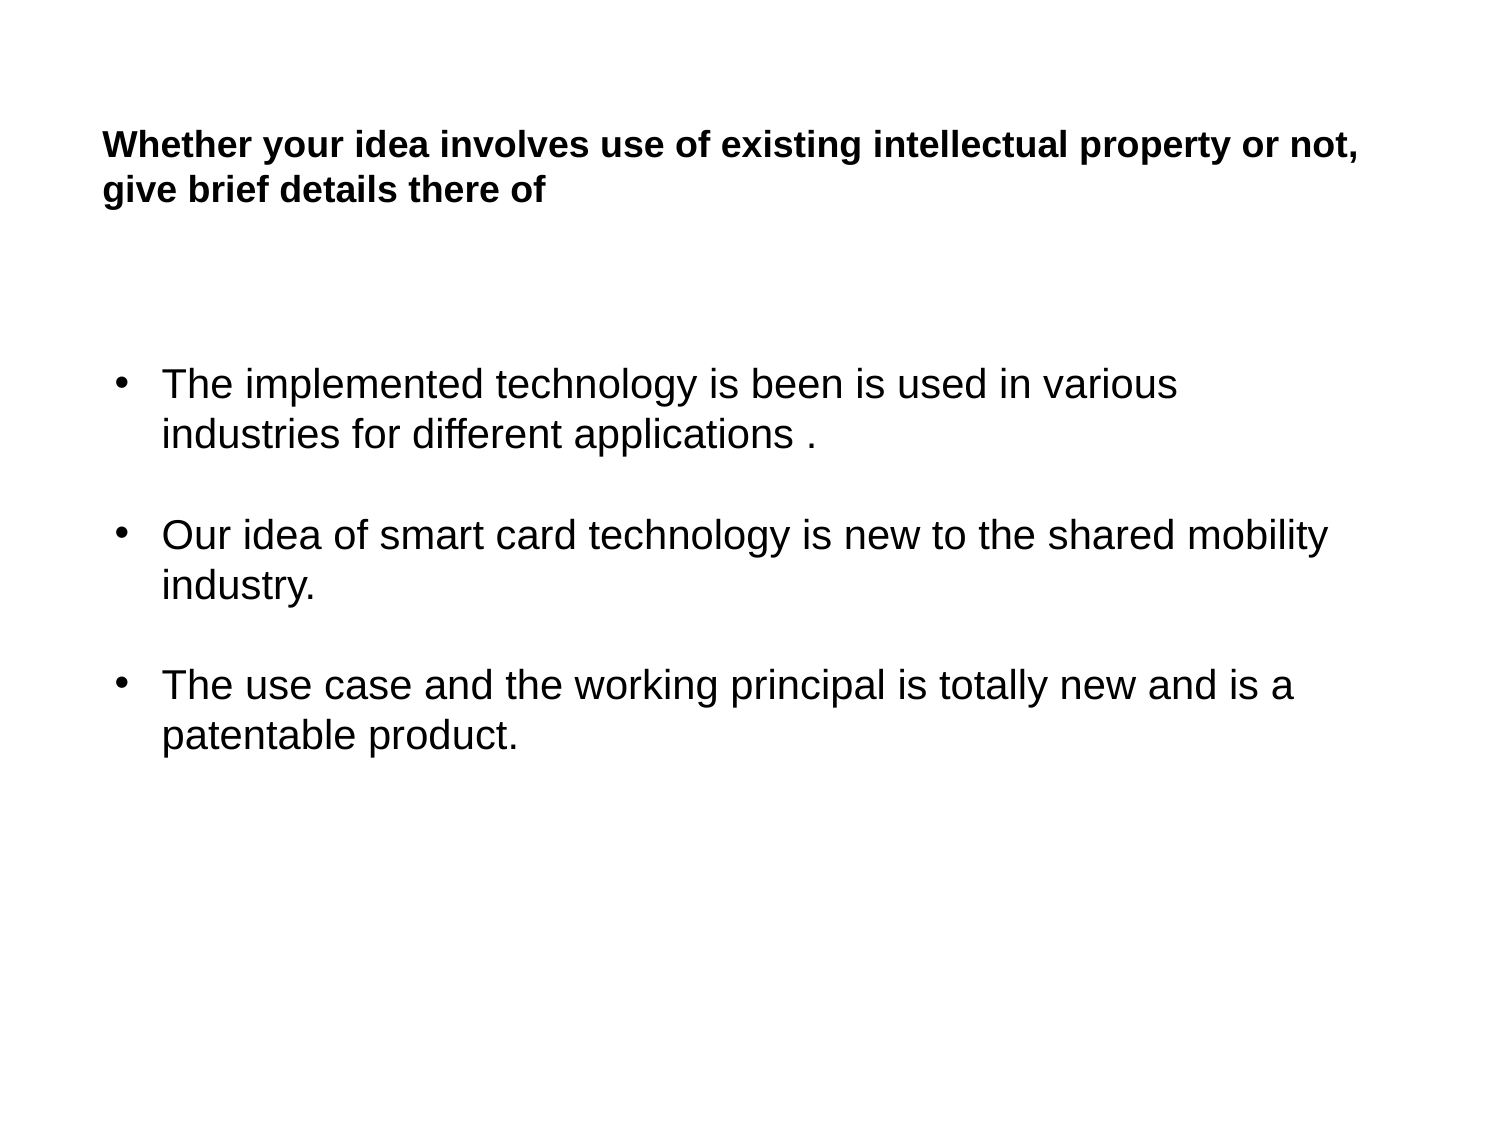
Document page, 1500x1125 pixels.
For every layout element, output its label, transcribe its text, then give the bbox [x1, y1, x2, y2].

text_box Whether your idea involves use of existing intellectual property or not, give brief details there of [87, 112, 1450, 218]
text_box The implemented technology is been is used in various industries for different applications . Our idea of smart card technology is new to the shared mobility industry. The use case and the working principal is totally new and is a patentable product. [99, 349, 1375, 765]
